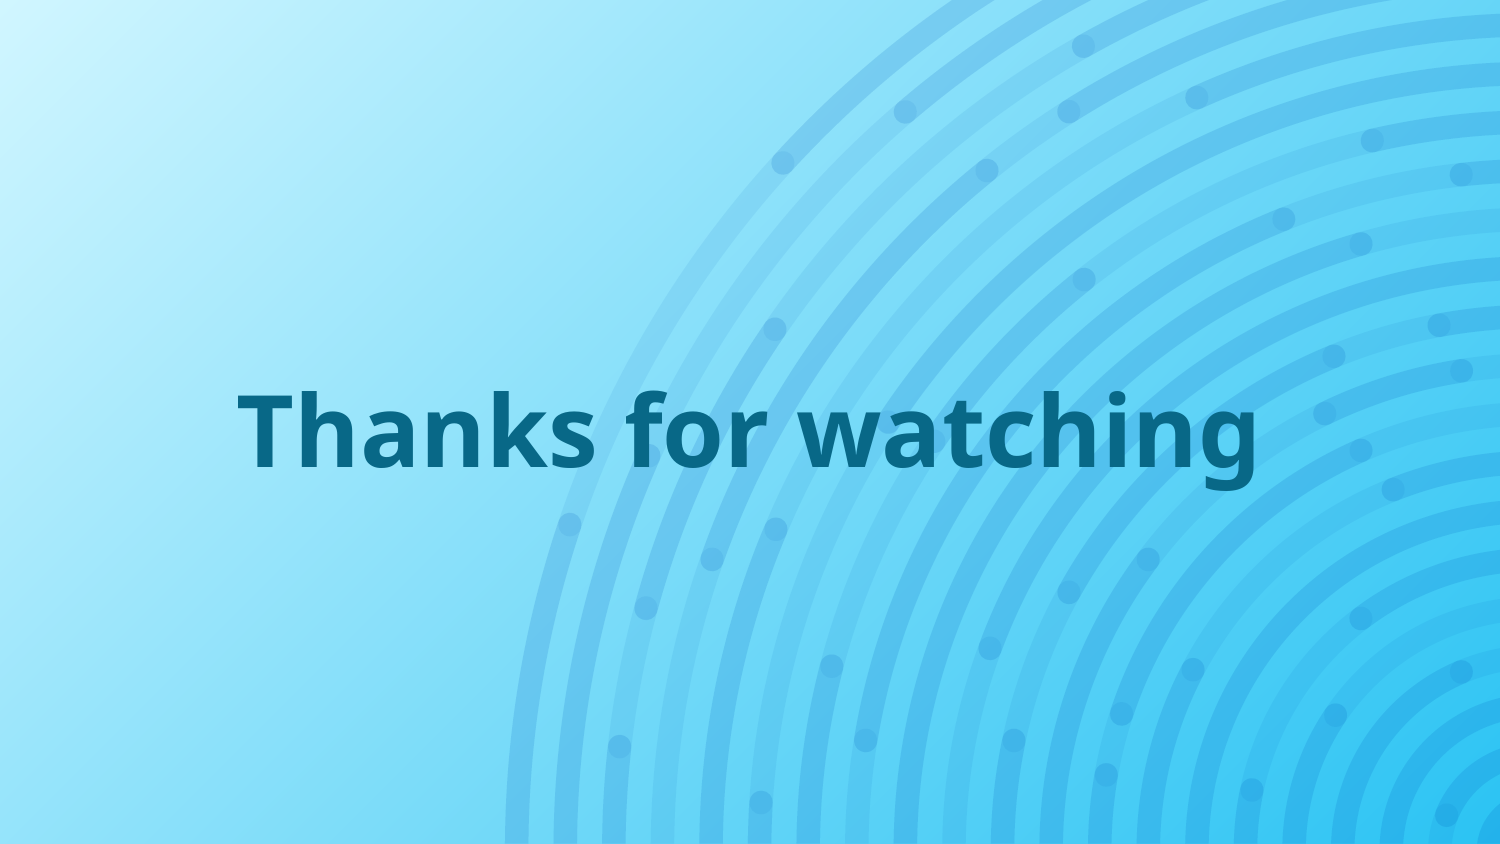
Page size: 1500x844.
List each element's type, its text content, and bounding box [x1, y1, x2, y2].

title Thanks for watching [112, 273, 1388, 489]
